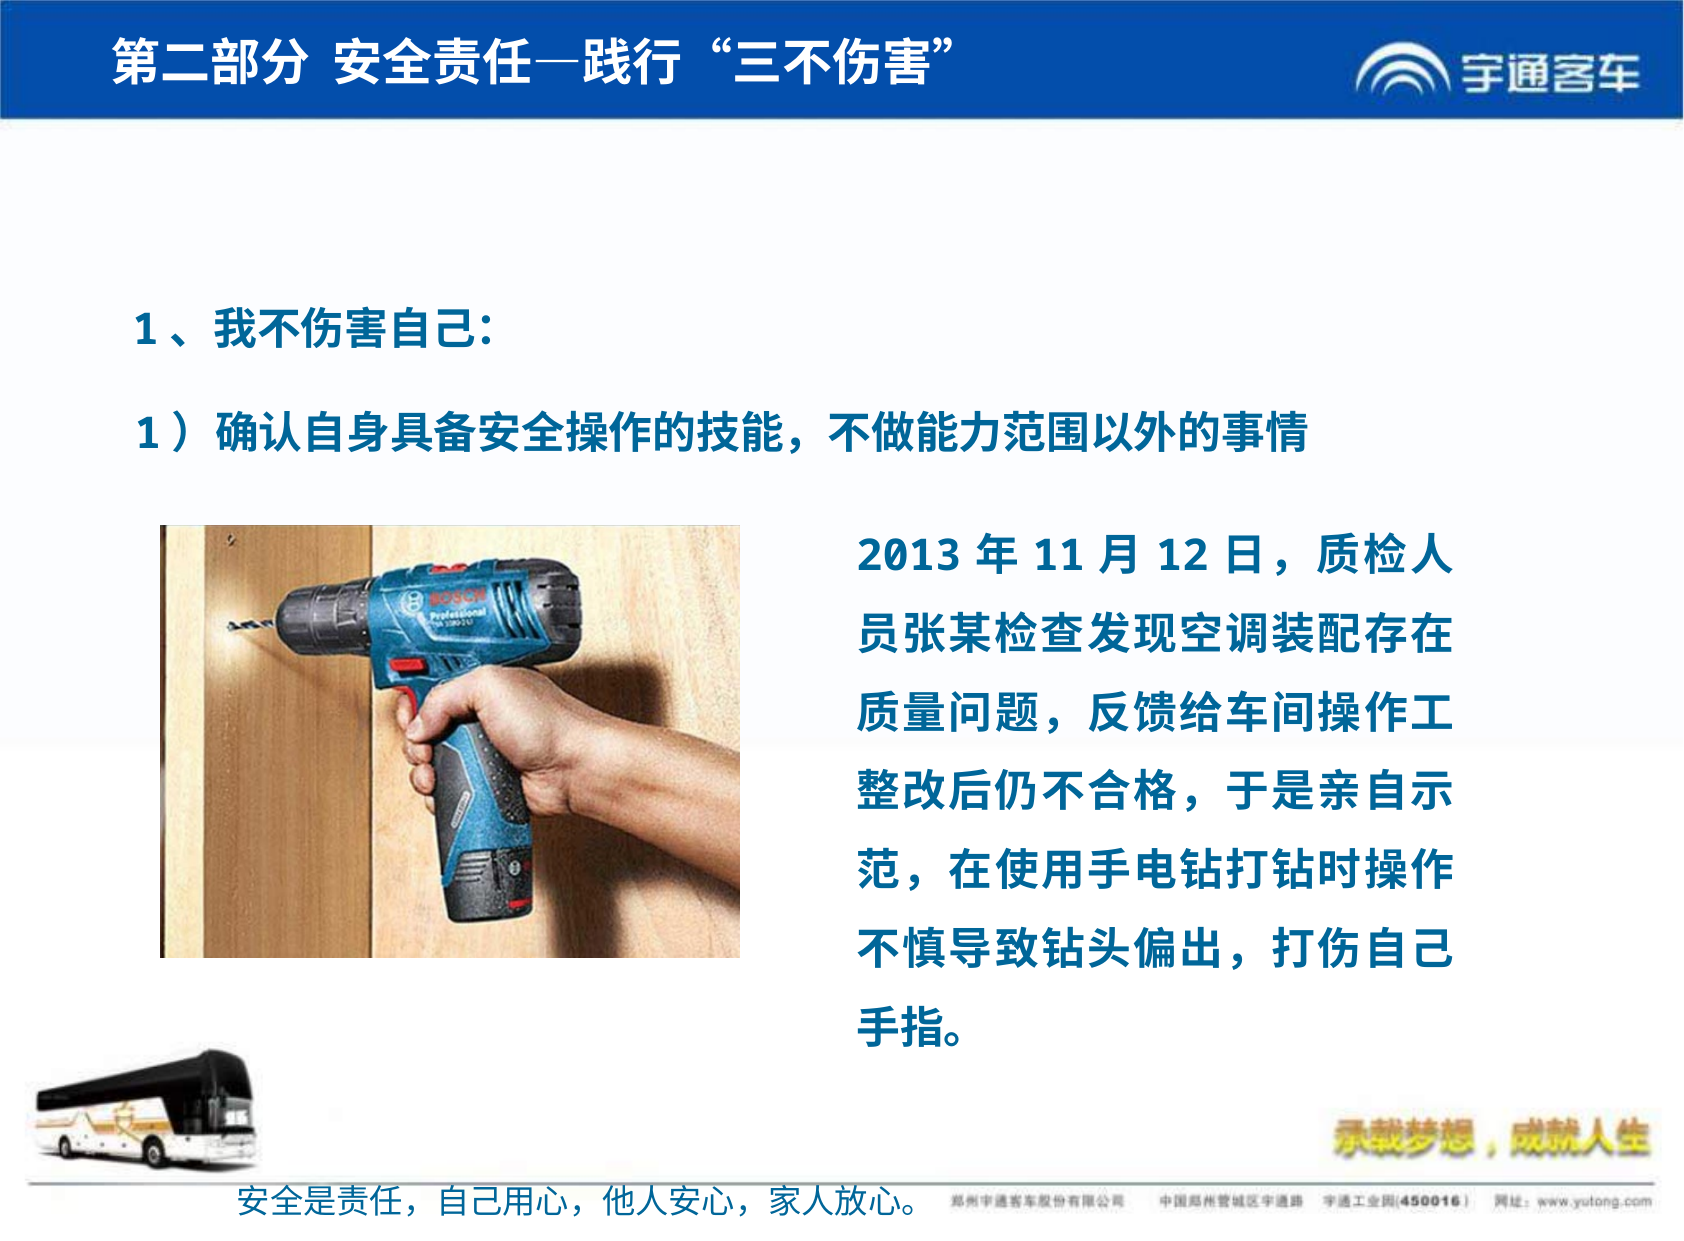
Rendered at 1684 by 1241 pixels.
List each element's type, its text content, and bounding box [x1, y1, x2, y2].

title 第二部分 安全责任—践行“三不伤害” [93, 22, 1084, 96]
text_box 2013年11月12日，质检人员张某检查发现空调装配存在质量问题，反馈给车间操作工整改后仍不合格，于是亲自示范，在使用手电钻打钻时操作不慎导致钻头偏出，打伤自己手指。 [841, 493, 1469, 1060]
picture [0, 0, 1684, 1241]
text_box 1、我不伤害自己： [117, 240, 1600, 361]
text_box 1）确认自身具备安全操作的技能，不做能力范围以外的事情 [120, 361, 1489, 465]
